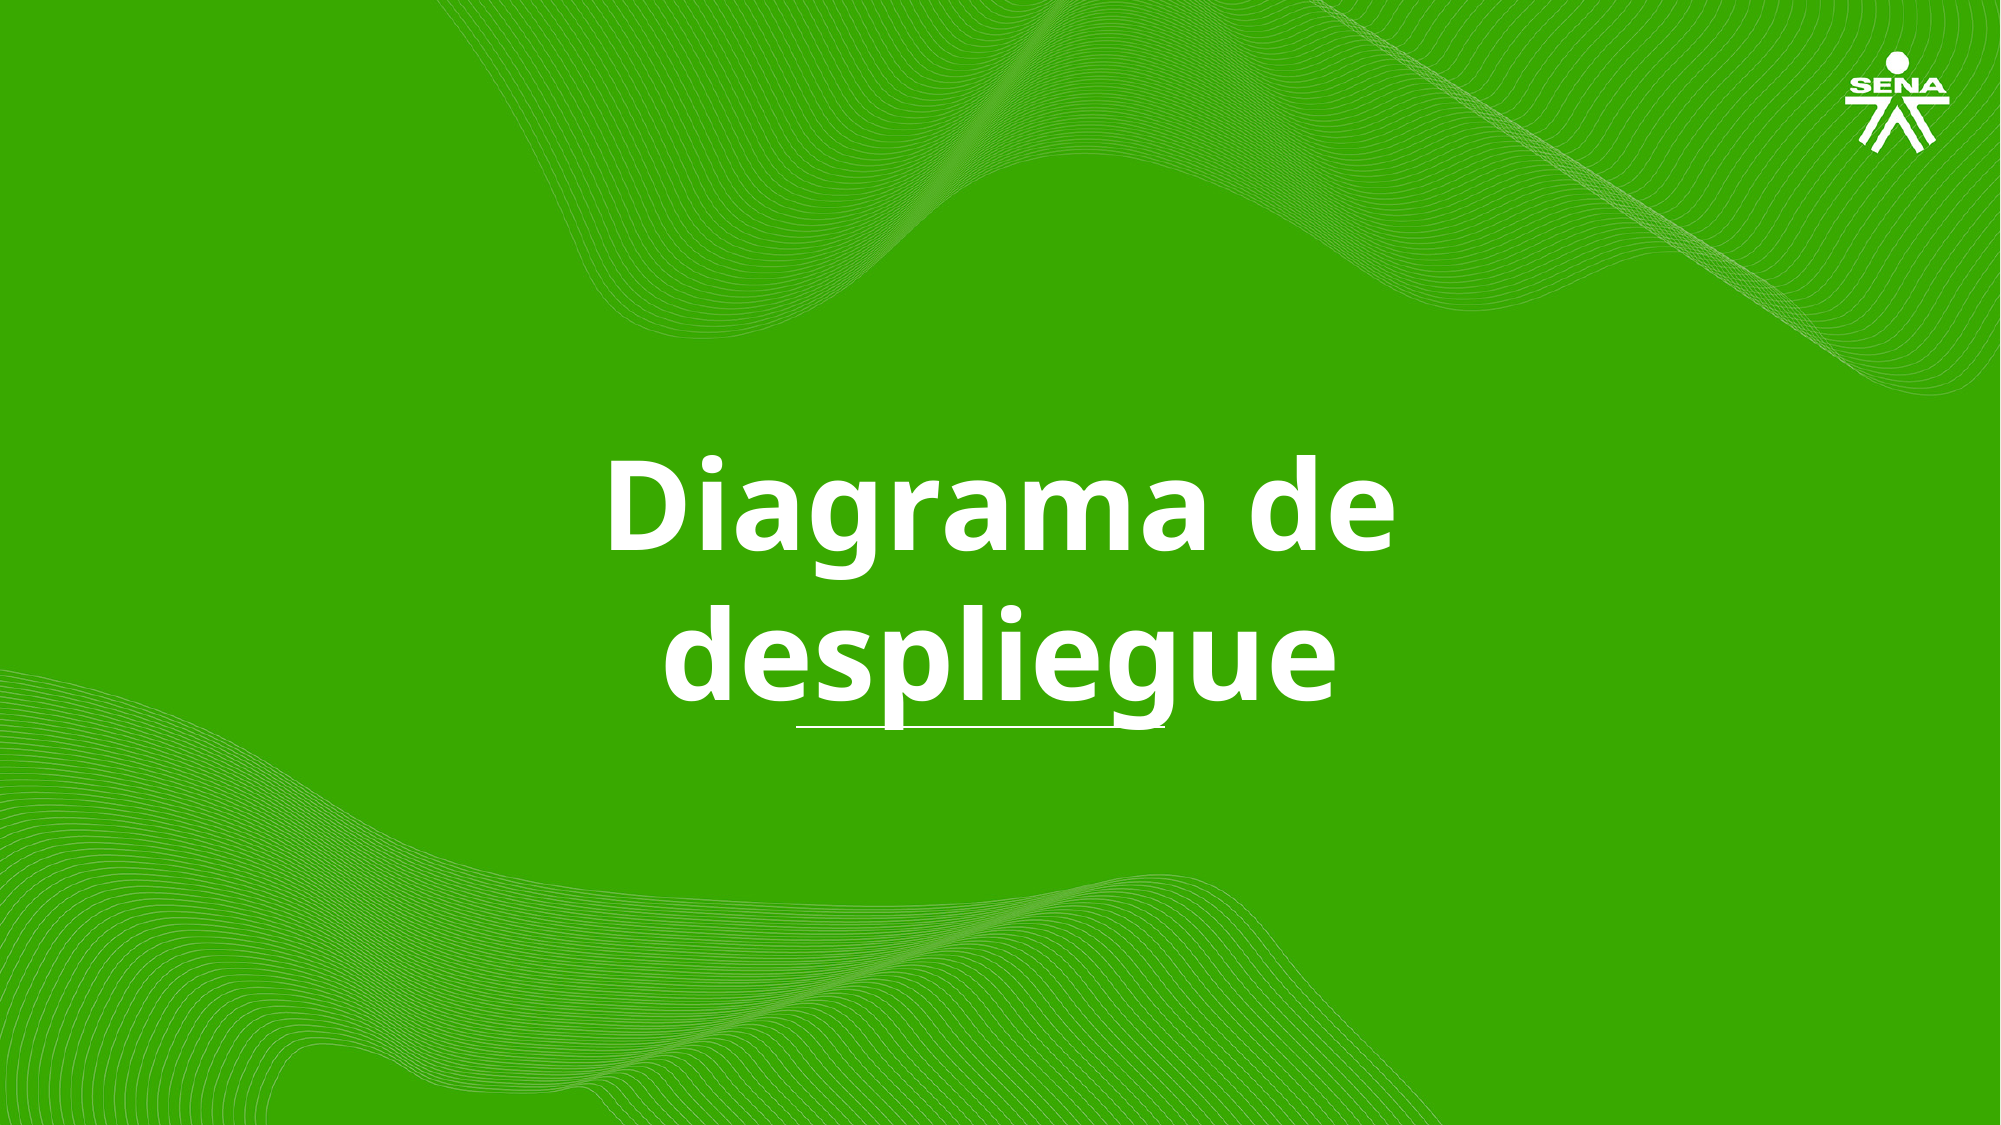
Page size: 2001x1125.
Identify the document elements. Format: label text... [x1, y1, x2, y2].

text_box Diagrama de despliegue [485, 417, 1515, 733]
picture [0, 0, 2001, 1125]
